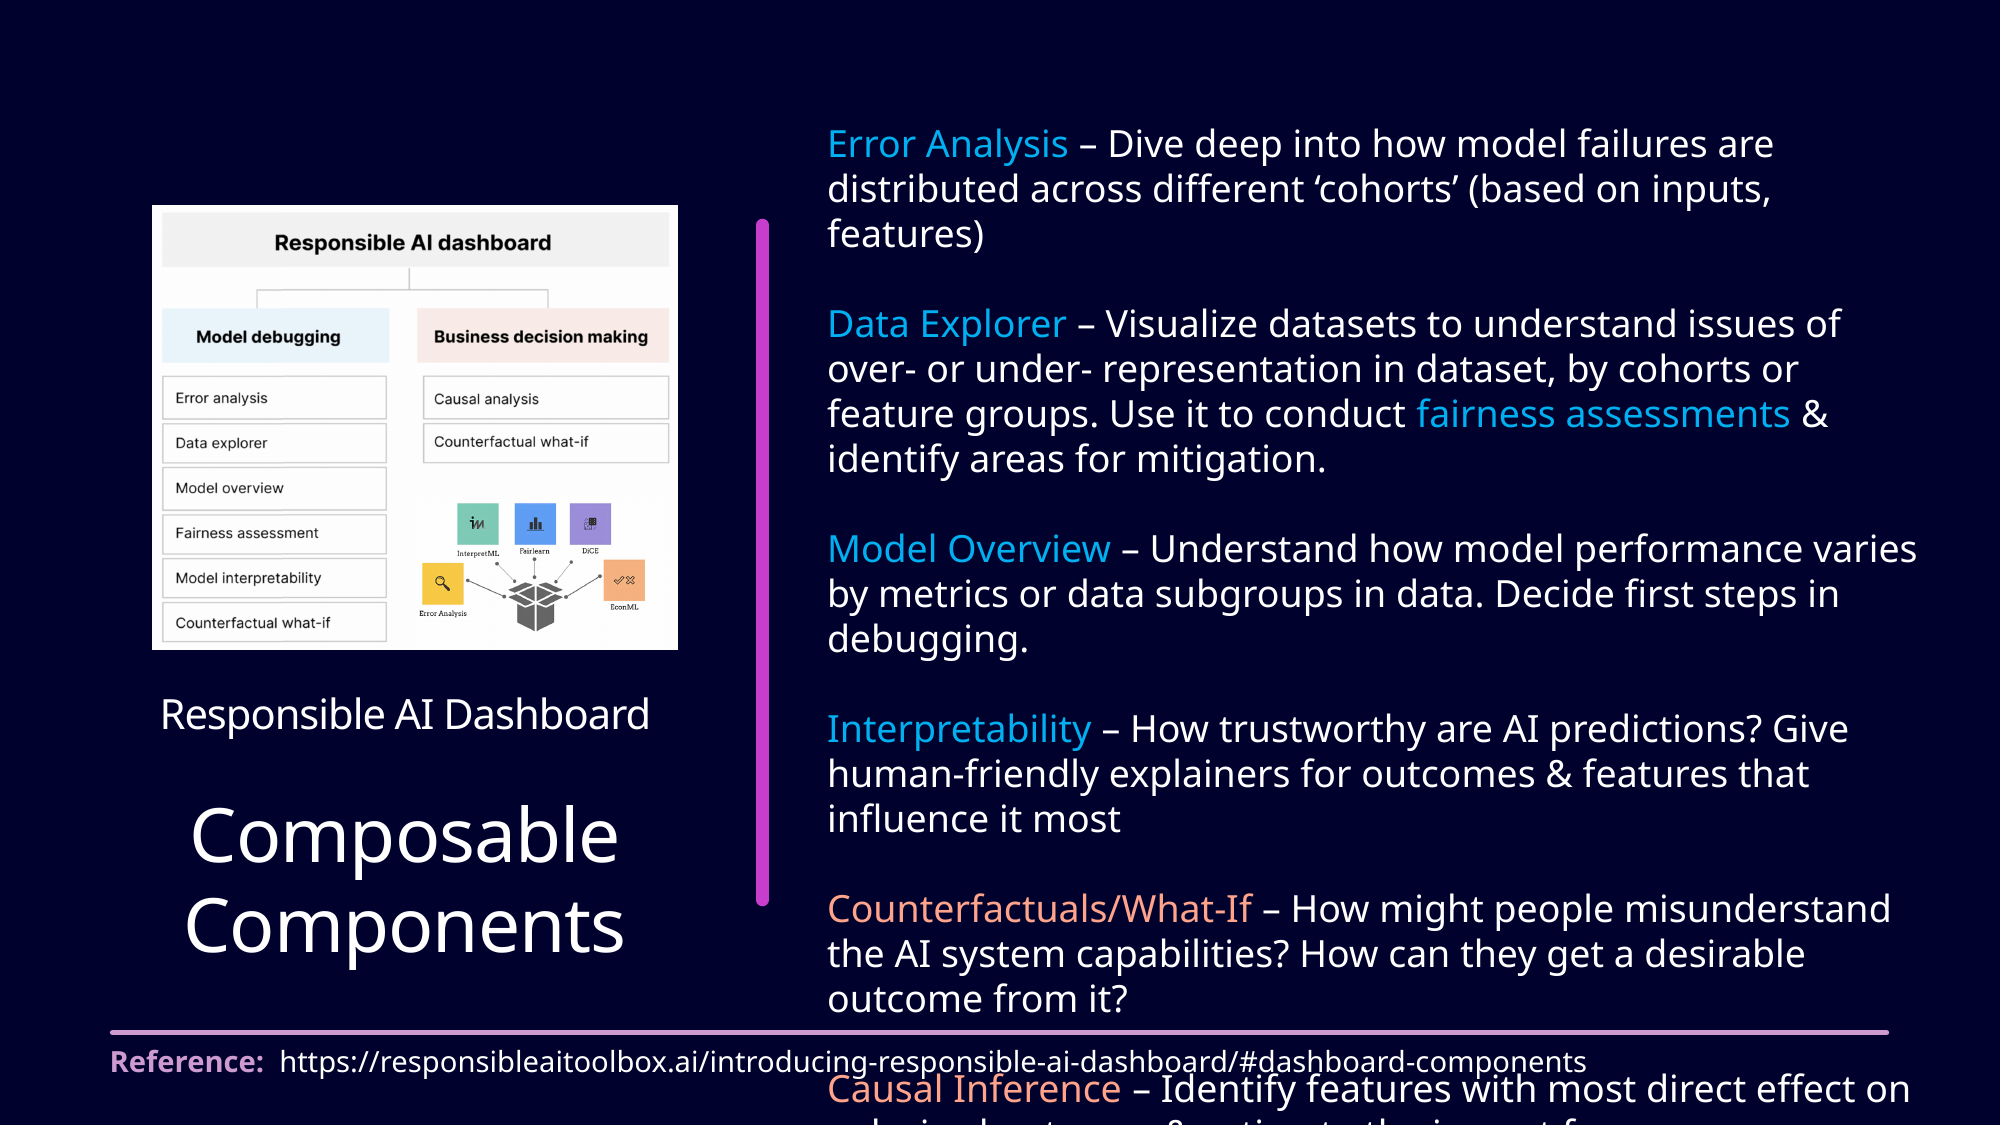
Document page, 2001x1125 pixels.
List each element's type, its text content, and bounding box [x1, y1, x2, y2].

text_box Responsible AI Dashboard Composable Components [154, 687, 655, 968]
text_box Reference: https://responsibleaitoolbox.ai/introducing-responsible-ai-dashboard/#dashboard-components [57, 1036, 1825, 1086]
picture [152, 205, 678, 651]
